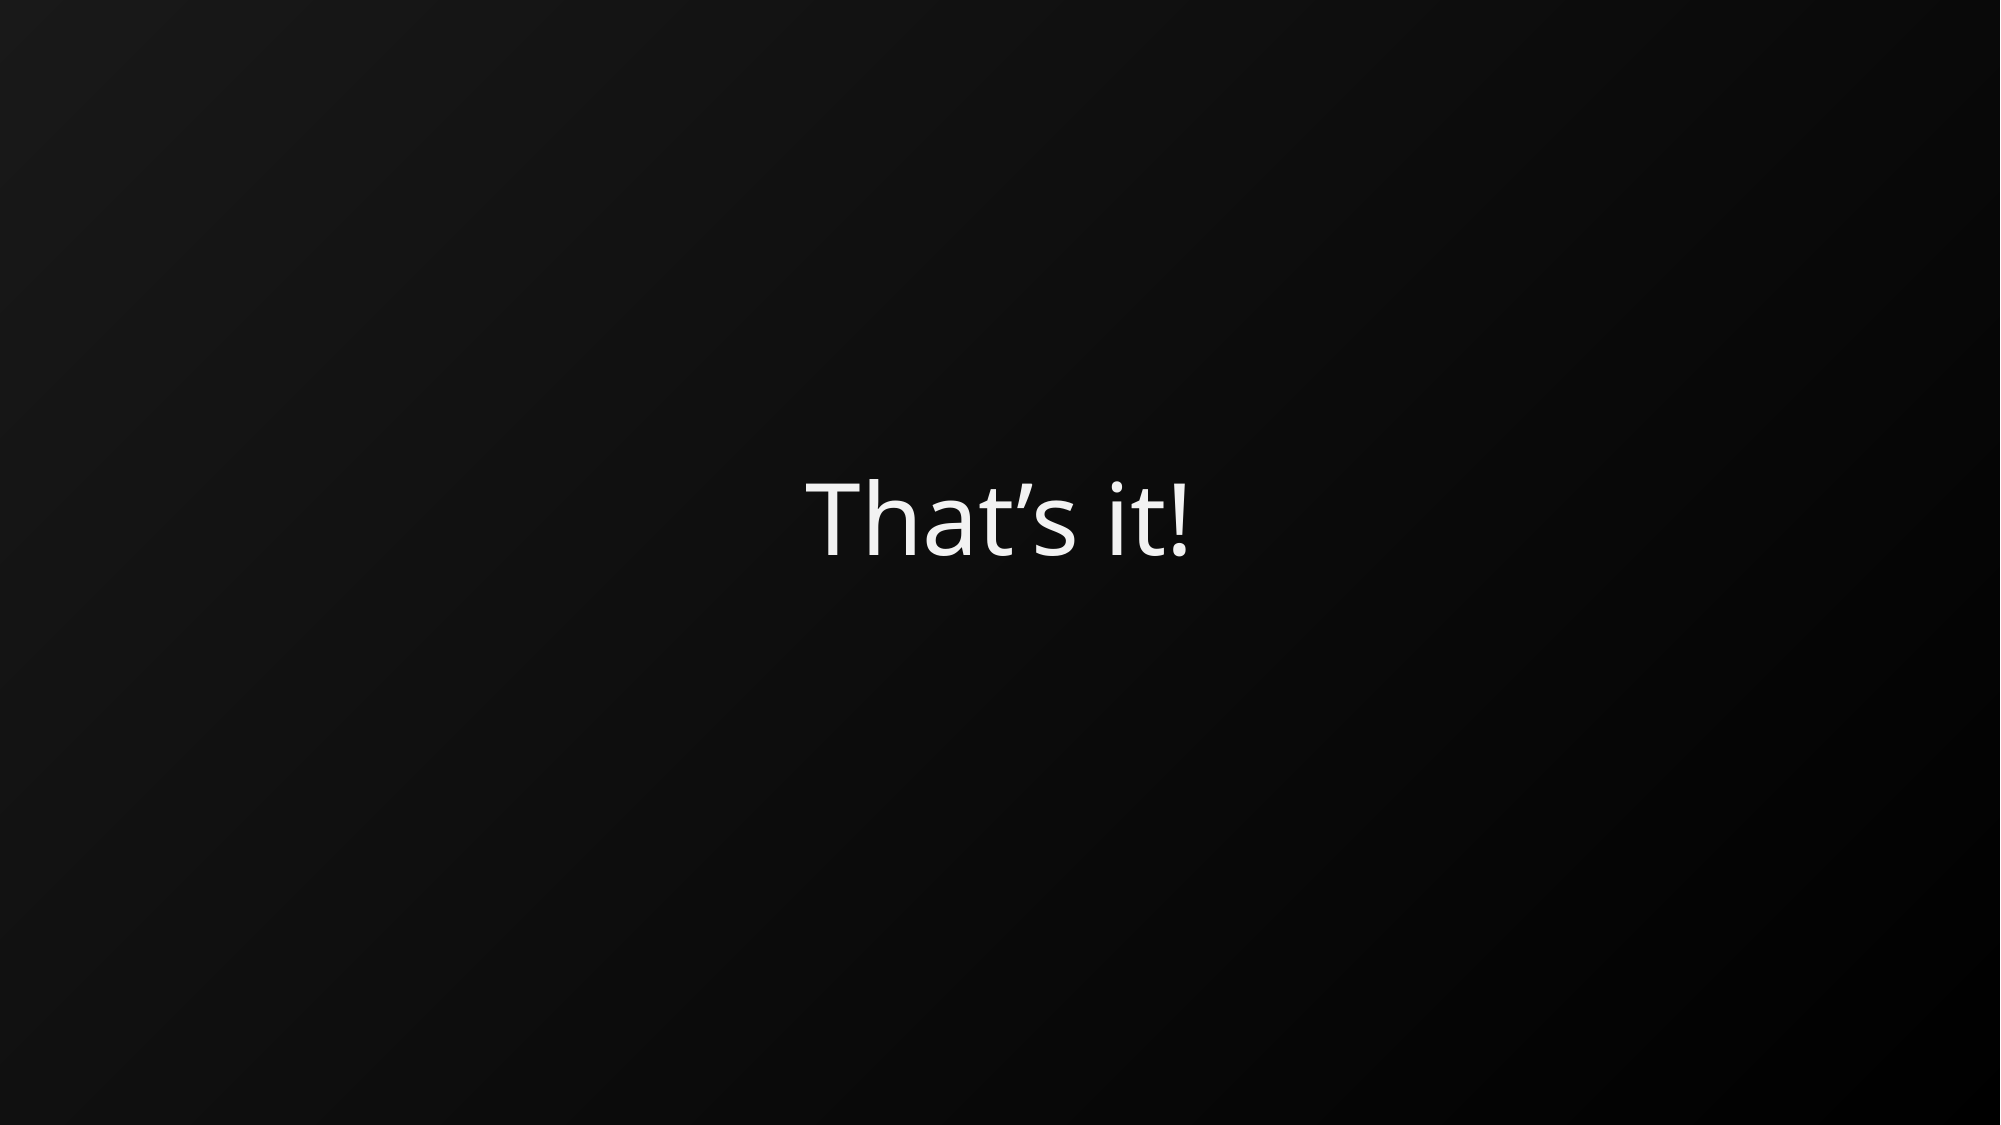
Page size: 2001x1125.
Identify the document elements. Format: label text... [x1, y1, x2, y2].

title That’s it! [137, 414, 1863, 632]
